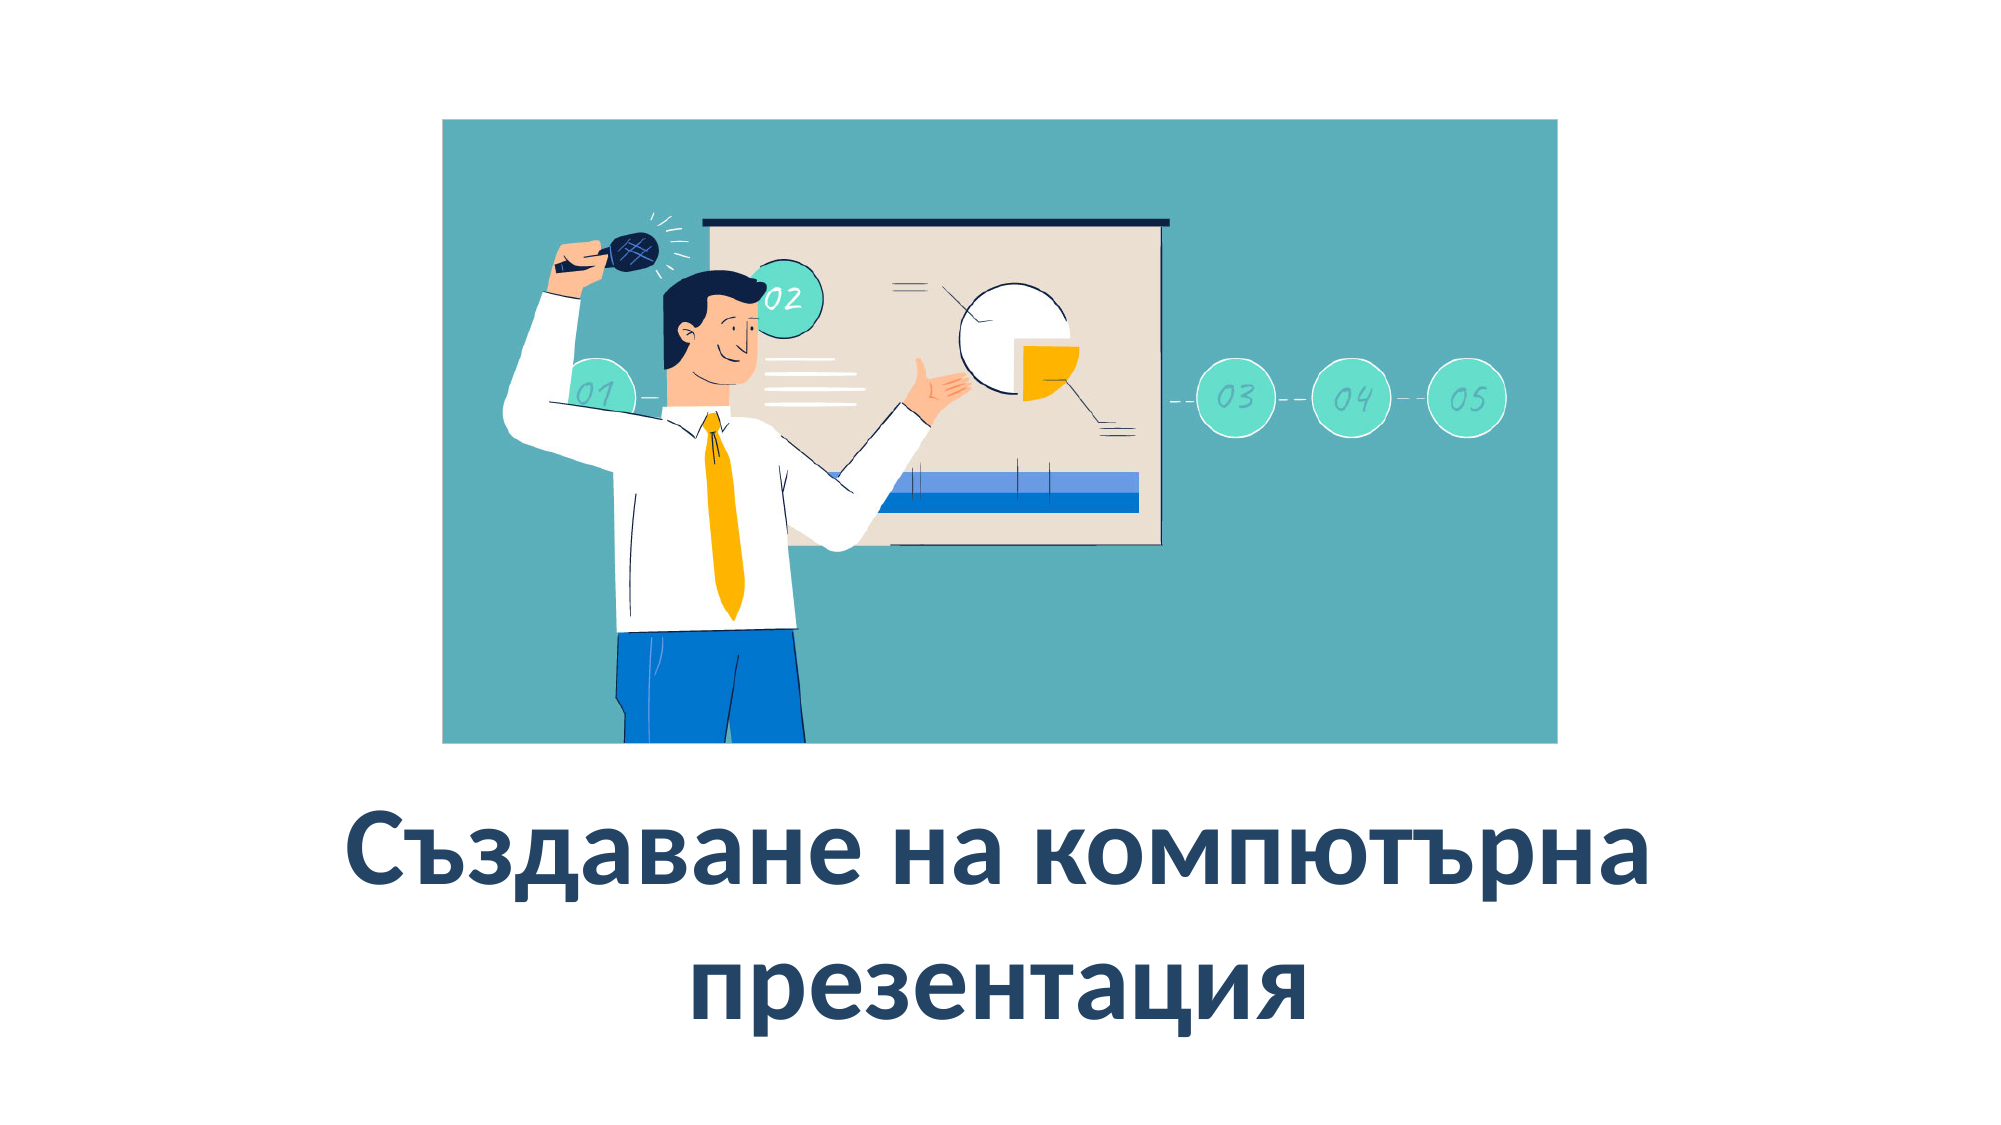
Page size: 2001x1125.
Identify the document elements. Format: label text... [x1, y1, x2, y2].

title Създаване на компютърна презентация [100, 771, 1900, 1043]
picture [442, 119, 1558, 744]
